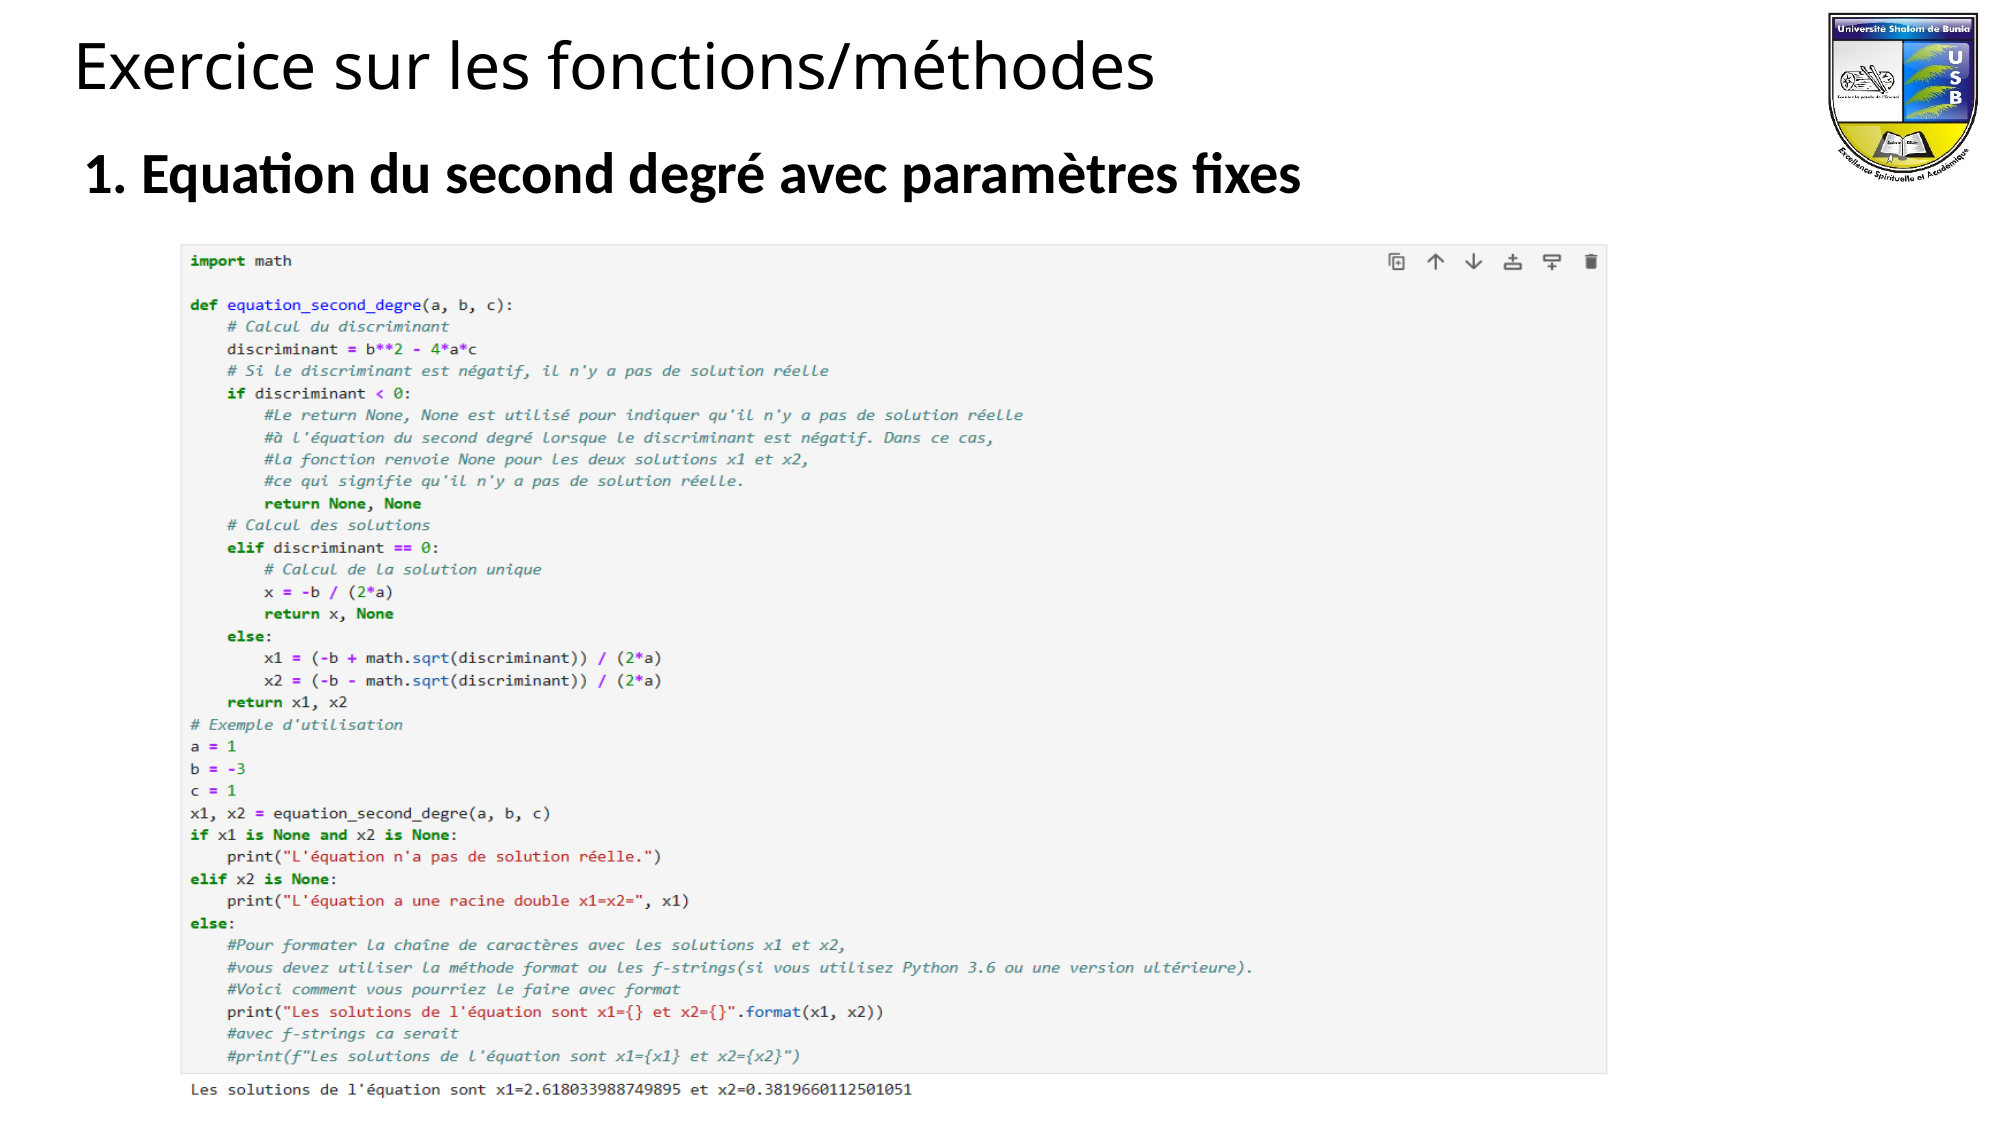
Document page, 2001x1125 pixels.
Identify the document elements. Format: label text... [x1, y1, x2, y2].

picture [1820, 4, 1985, 184]
picture [176, 241, 1612, 1099]
list 1. Equation du second degré avec paramètres fixes [68, 136, 1794, 850]
title Exercice sur les fonctions/méthodes [58, 26, 1784, 112]
